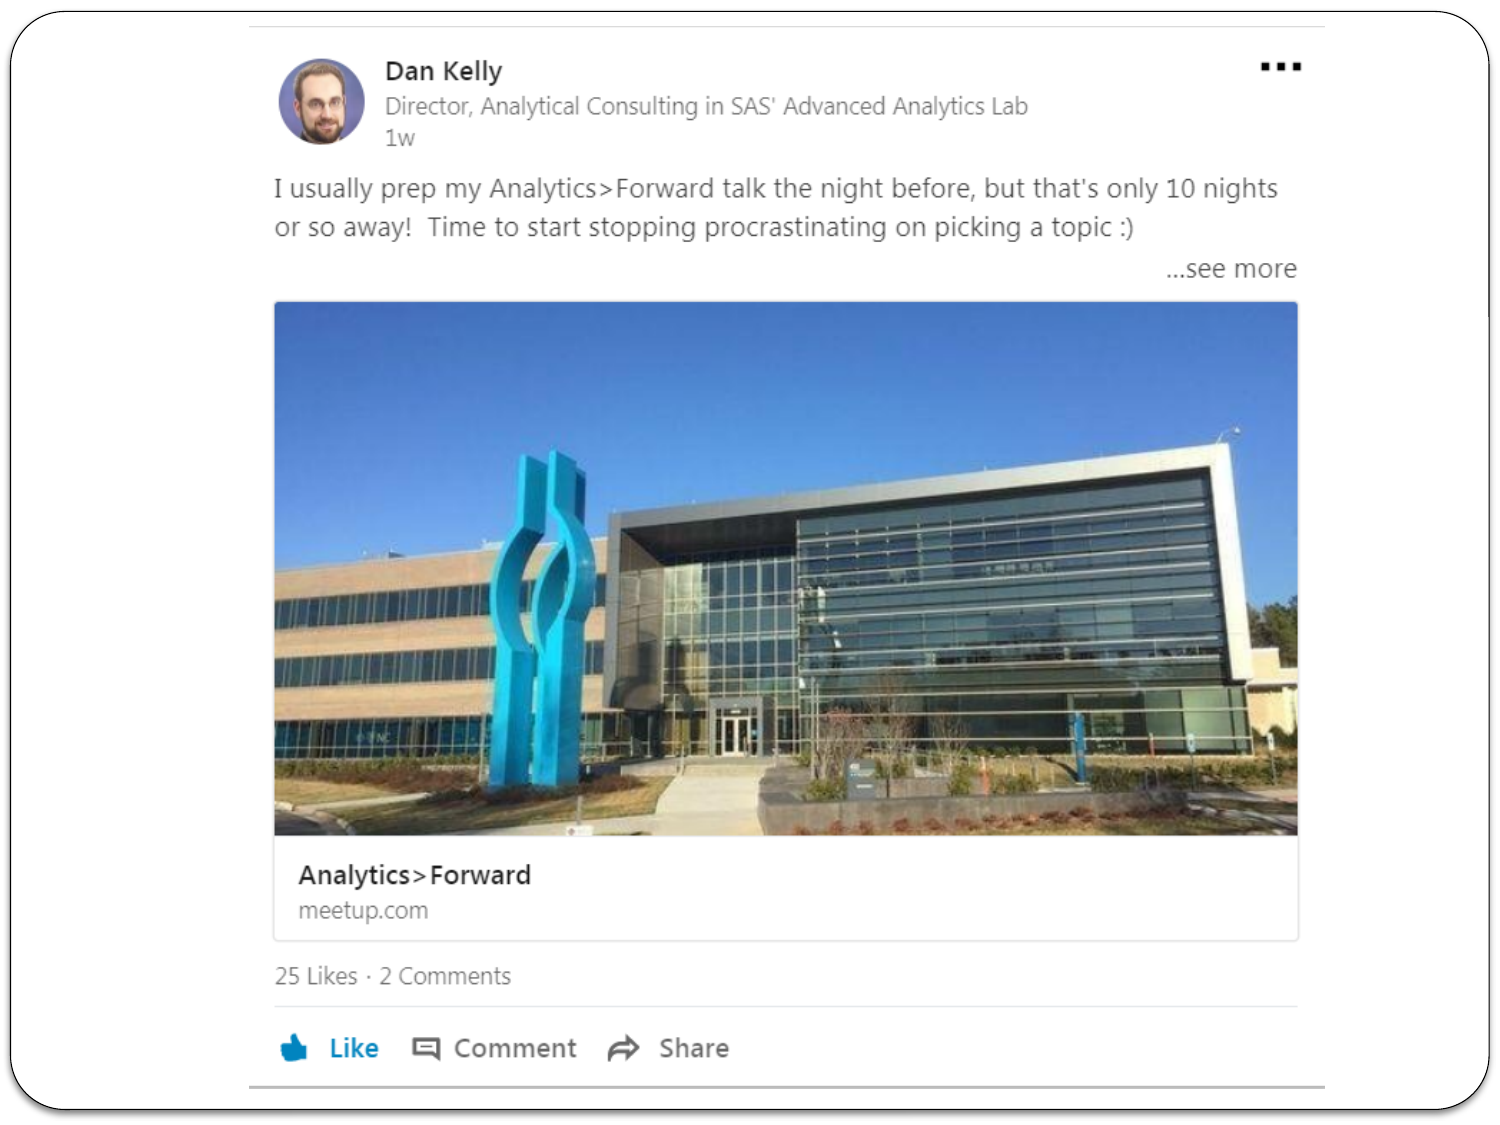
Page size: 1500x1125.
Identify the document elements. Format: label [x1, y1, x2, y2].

picture [249, 26, 1326, 1090]
